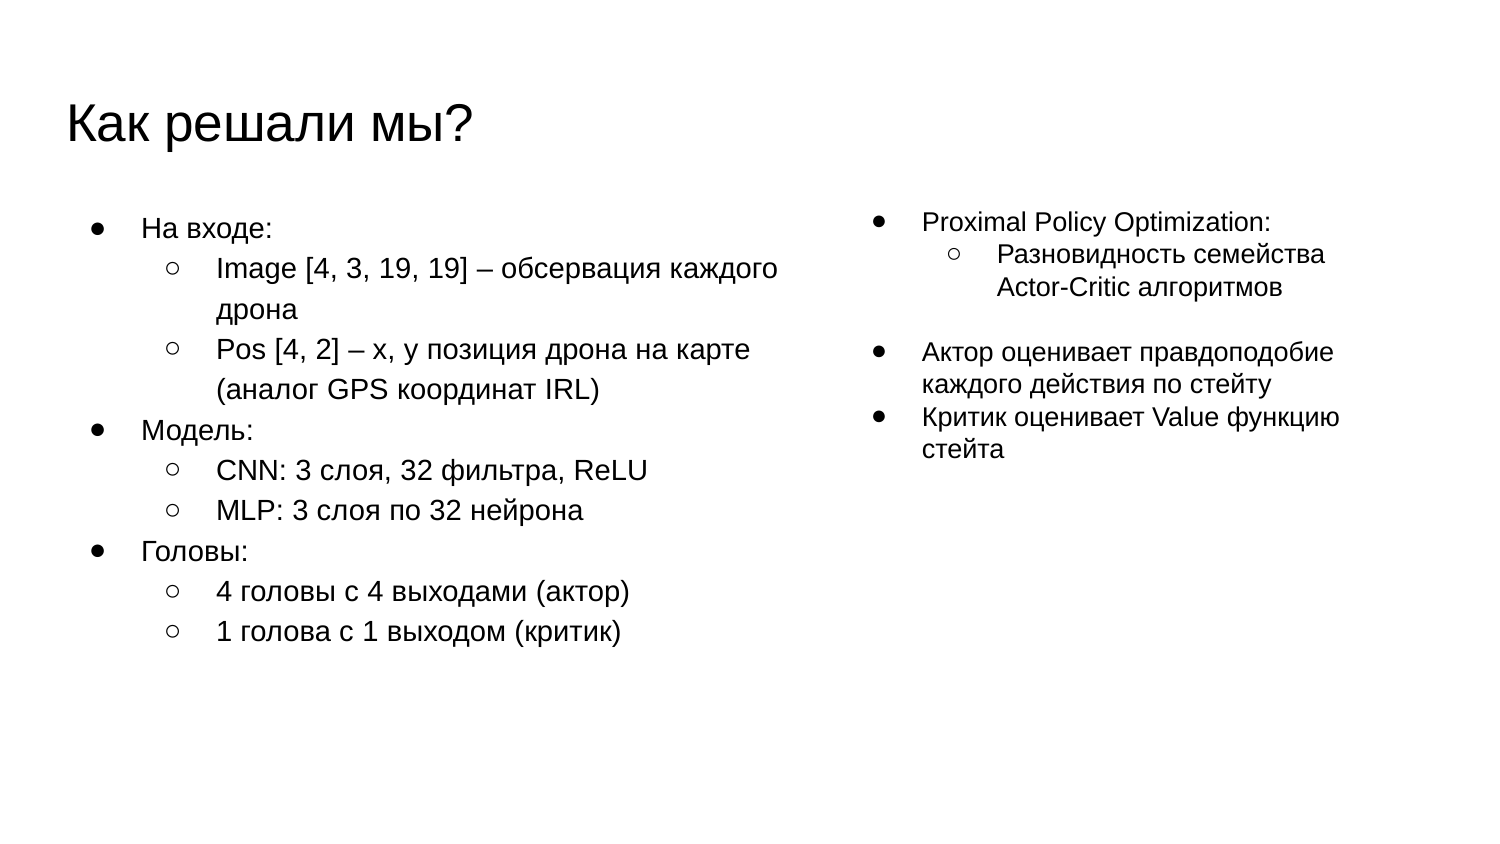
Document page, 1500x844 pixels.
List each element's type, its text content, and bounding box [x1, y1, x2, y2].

list На входе: Image [4, 3, 19, 19] – обсервация каждого дрона Pos [4, 2] – x, y позиция дрона на карте (аналог GPS координат IRL) Модель: CNN: 3 слоя, 32 фильтра, ReLU MLP: 3 слоя по 32 нейрона Головы: 4 головы с 4 выходами (актор) 1 голова с 1 выходом (критик) [51, 189, 798, 750]
title Как решали мы? [51, 72, 1449, 167]
text_box Proximal Policy Optimization: Разновидность семейства Actor-Critic алгоритмов Актор оценивает правдоподобие каждого действия по стейту Критик оценивает Value функцию стейта [831, 188, 1357, 479]
